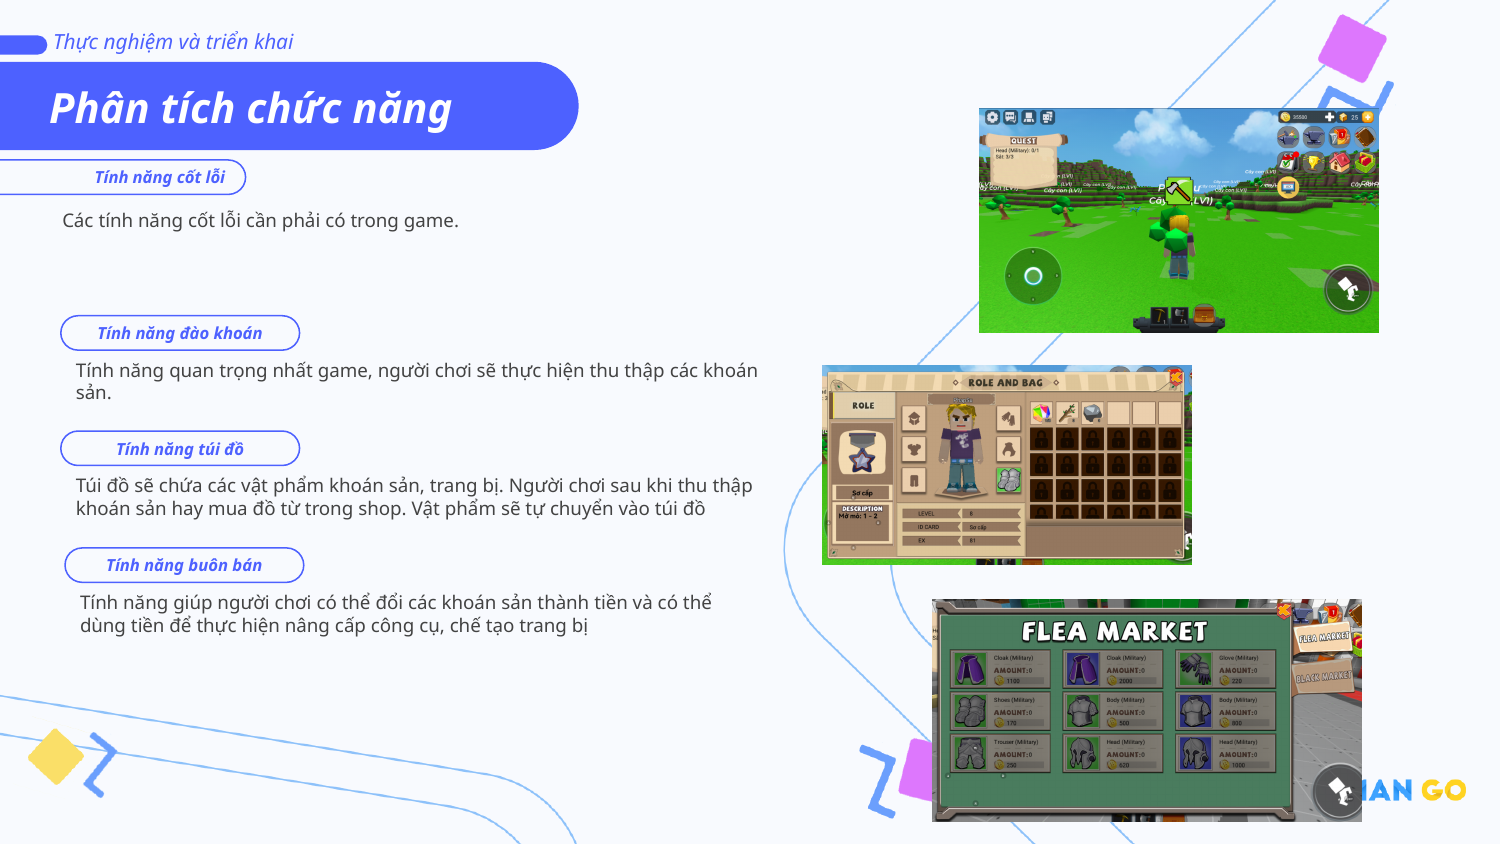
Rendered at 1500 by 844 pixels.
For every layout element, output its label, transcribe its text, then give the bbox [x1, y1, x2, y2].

text_box Tính năng buôn bán [65, 547, 304, 575]
text_box [0, 61, 551, 151]
text_box [0, 35, 38, 55]
text_box [360, 61, 554, 66]
picture [0, 0, 1500, 844]
text_box Thực nghiệm và triển khai [38, 16, 360, 67]
text_box Phân tích chức năng [34, 66, 579, 147]
text_box Tính năng túi đồ [60, 431, 300, 458]
text_box Tính năng quan trọng nhất game, người chơi sẽ thực hiện thu thập các khoán sản. [60, 343, 773, 419]
text_box Tính năng cốt lỗi [0, 159, 246, 195]
text_box Các tính năng cốt lỗi cần phải có trong game. [47, 197, 759, 243]
text_box Tính năng giúp người chơi có thể đổi các khoán sản thành tiền và có thể dùng tiền để thực hiện nâng cấp công cụ, chế tạo trang bị [64, 575, 777, 651]
picture [0, 55, 38, 61]
text_box Túi đồ sẽ chứa các vật phẩm khoán sản, trang bị. Người chơi sau khi thu thập khoán sản hay mua đồ từ trong shop. Vật phẩm sẽ tự chuyển vào túi đồ [60, 458, 773, 534]
text_box Tính năng đào khoán [60, 315, 300, 343]
